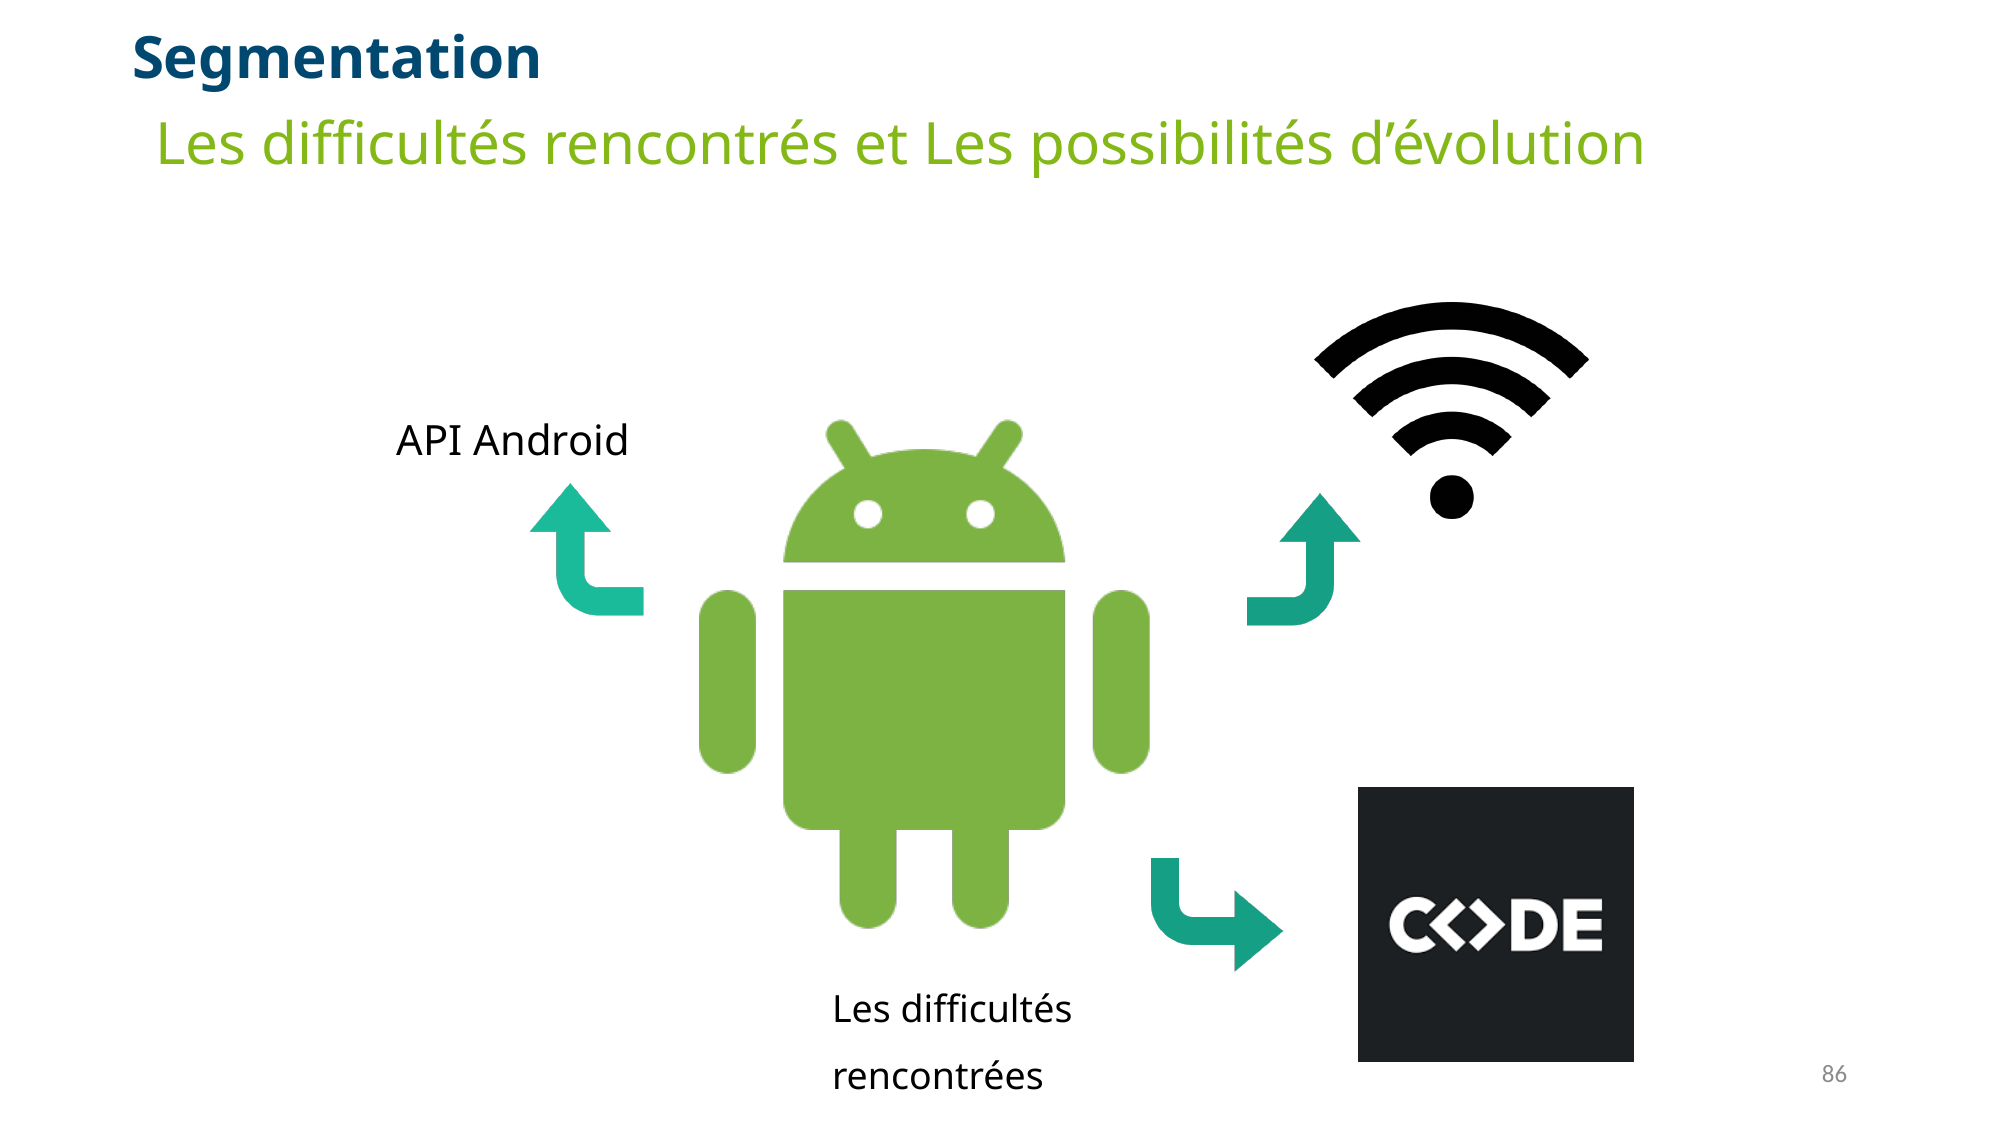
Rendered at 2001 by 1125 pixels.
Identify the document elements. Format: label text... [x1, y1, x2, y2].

picture [504, 302, 1589, 1013]
text_box Les difficultés rencontrées [742, 1013, 1091, 1105]
text_box API Android [307, 381, 587, 472]
slide_number 86 [1412, 1042, 1863, 1103]
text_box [124, 12, 1694, 185]
picture [1358, 787, 1634, 1062]
